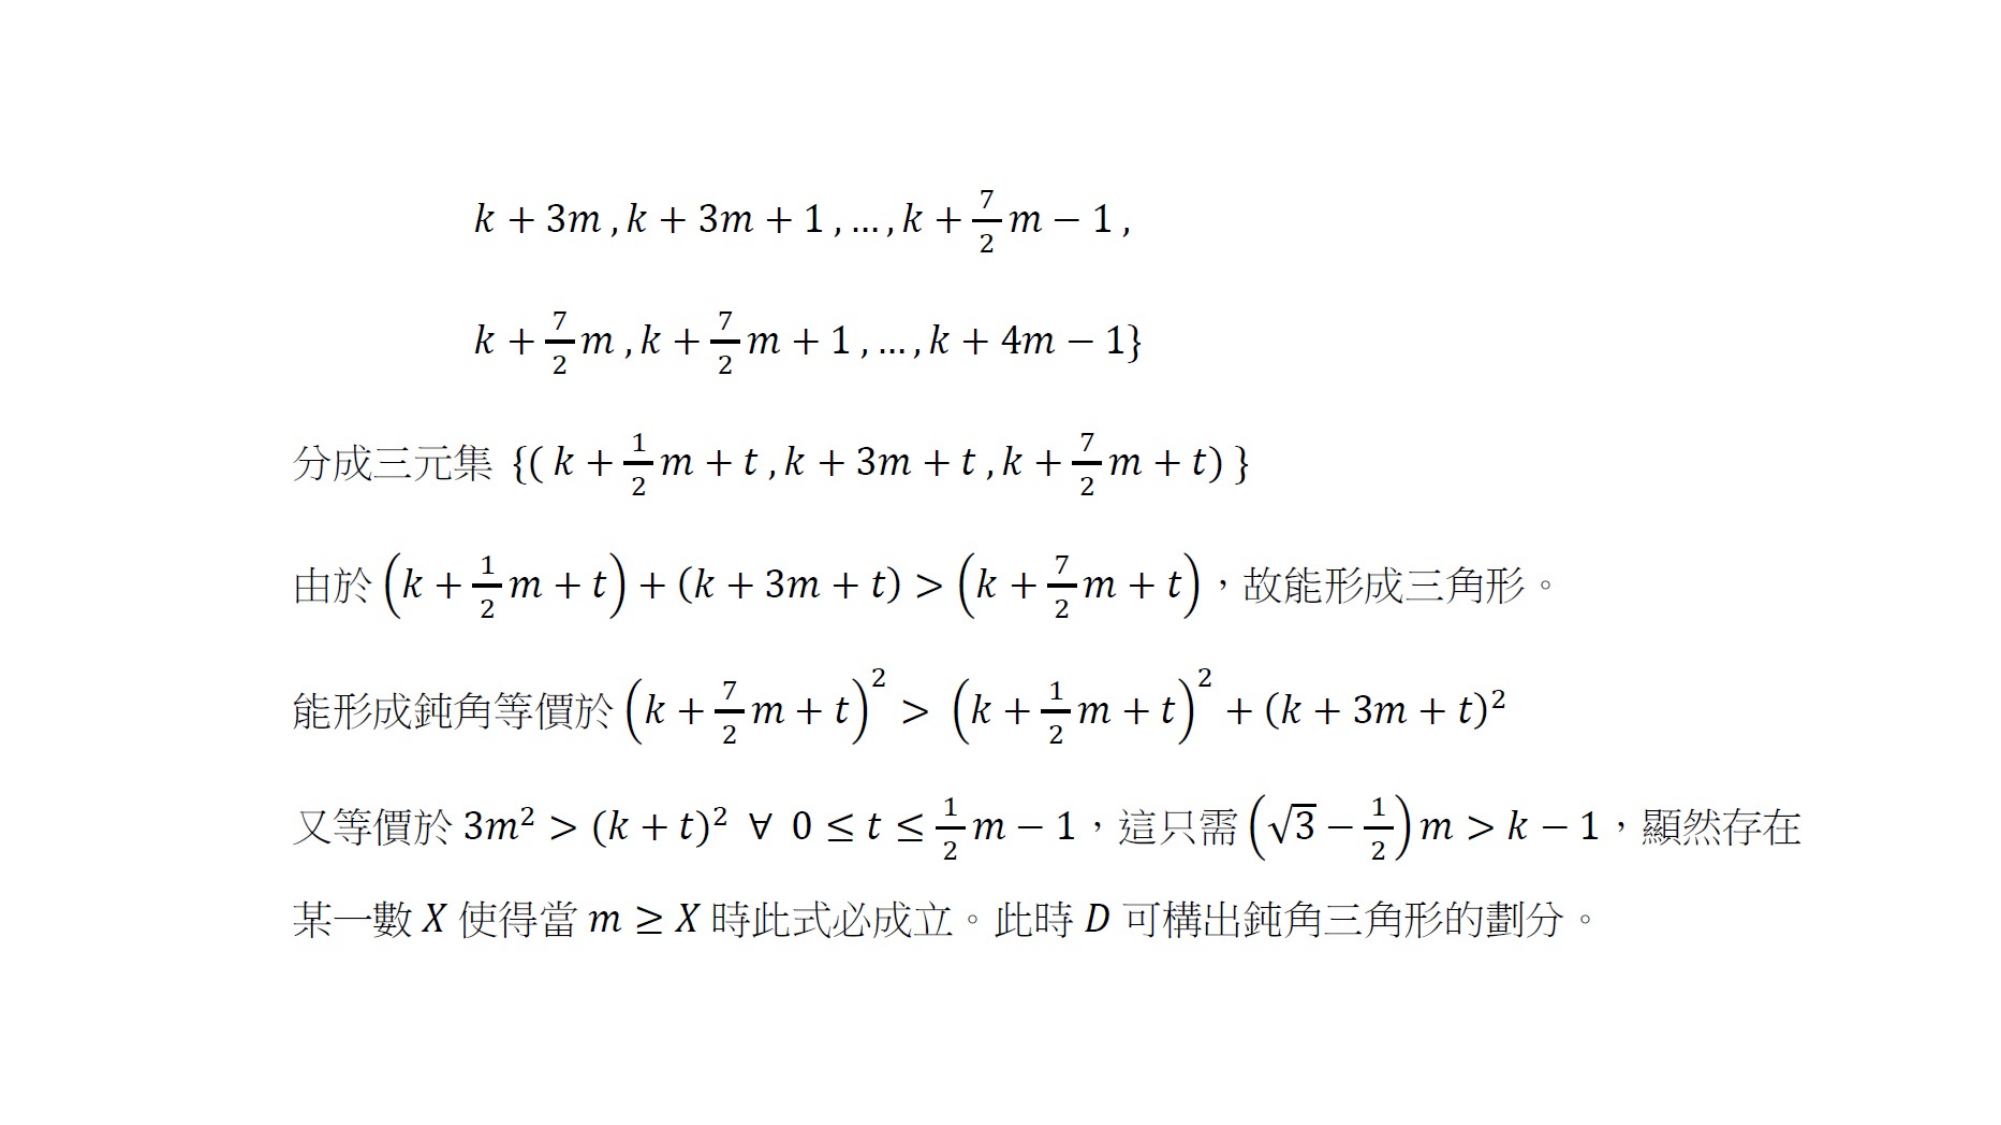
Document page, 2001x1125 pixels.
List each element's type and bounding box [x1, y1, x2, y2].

picture [0, 160, 2000, 965]
